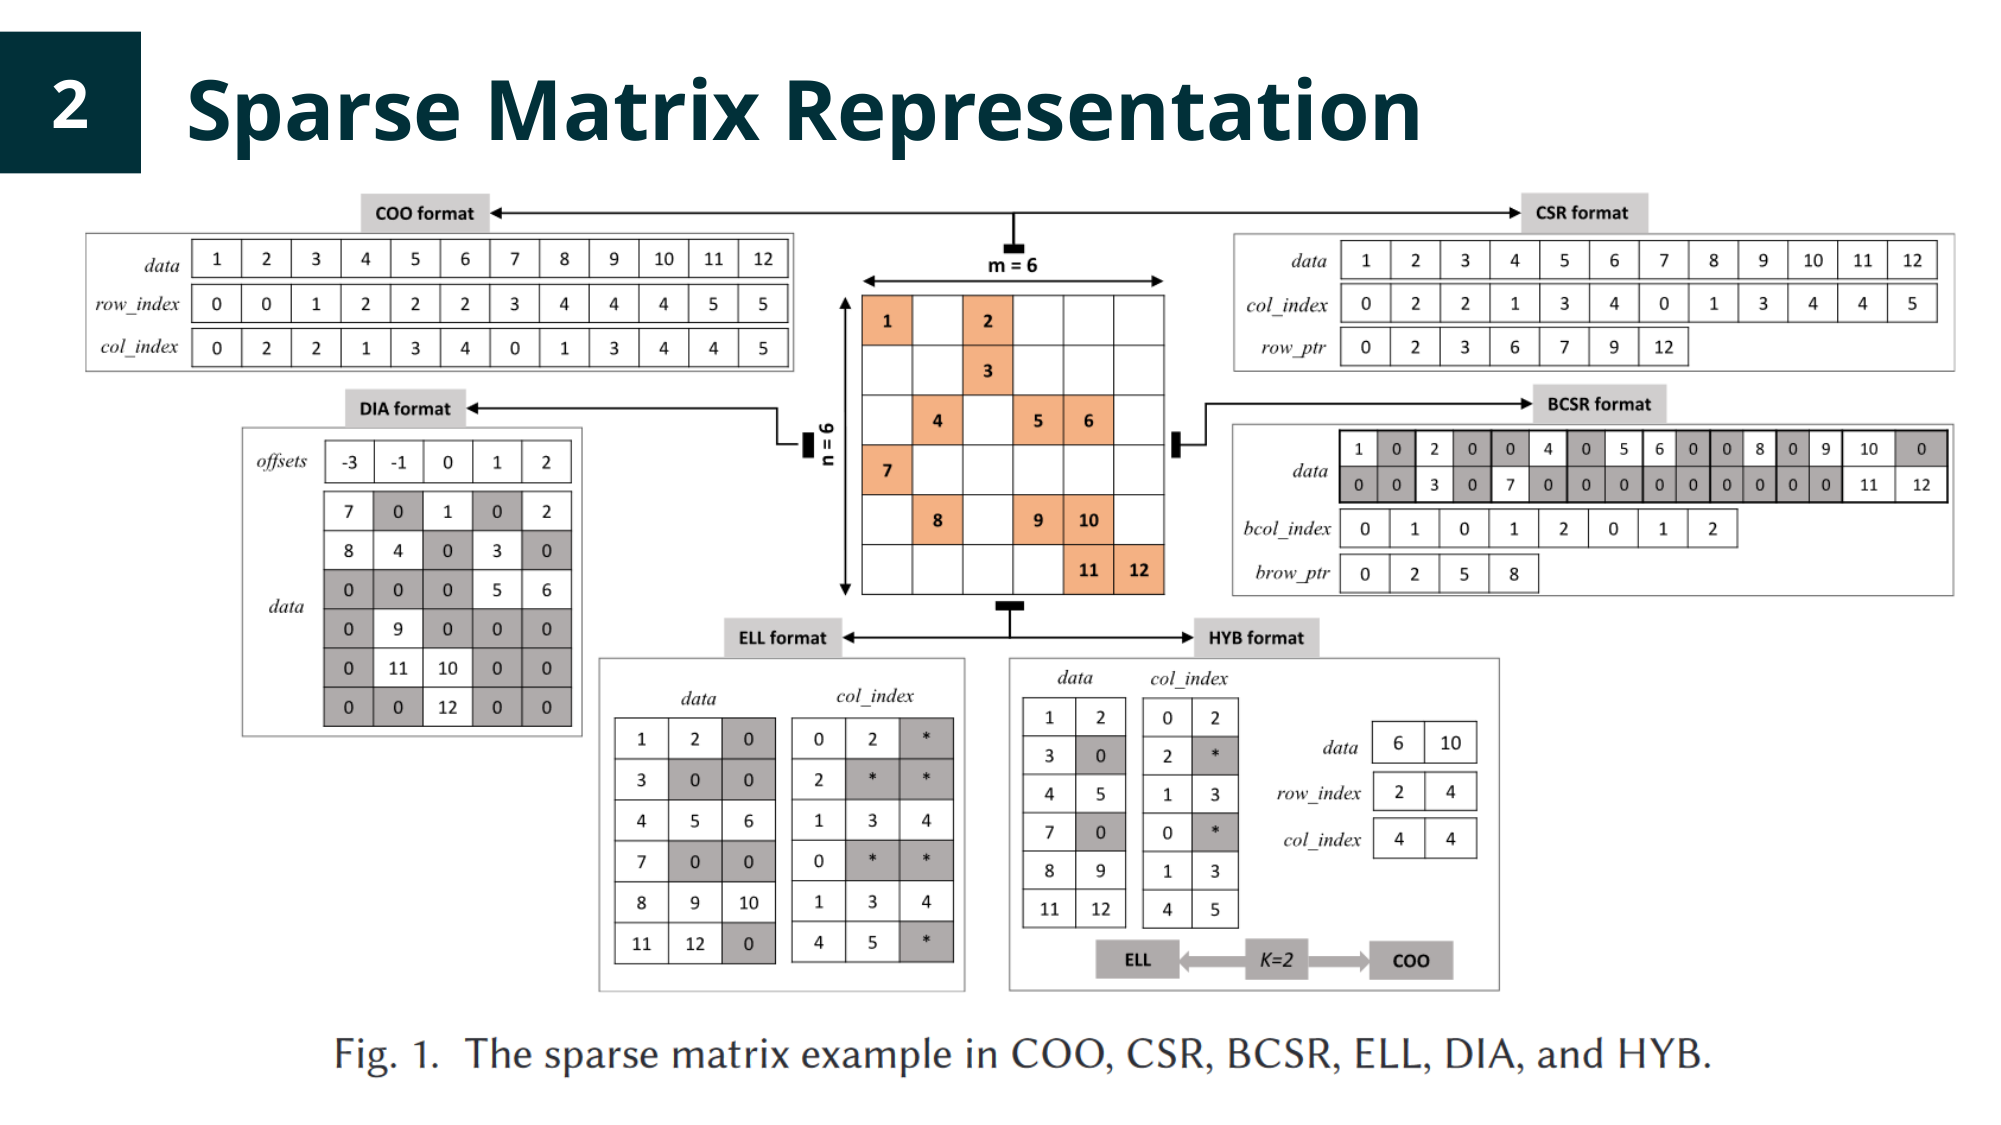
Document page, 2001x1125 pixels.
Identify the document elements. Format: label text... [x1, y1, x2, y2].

text_box 2 [15, 54, 126, 150]
picture [70, 189, 1982, 1088]
text_box Sparse Matrix Representation [171, 49, 1955, 165]
text_box [0, 31, 142, 174]
